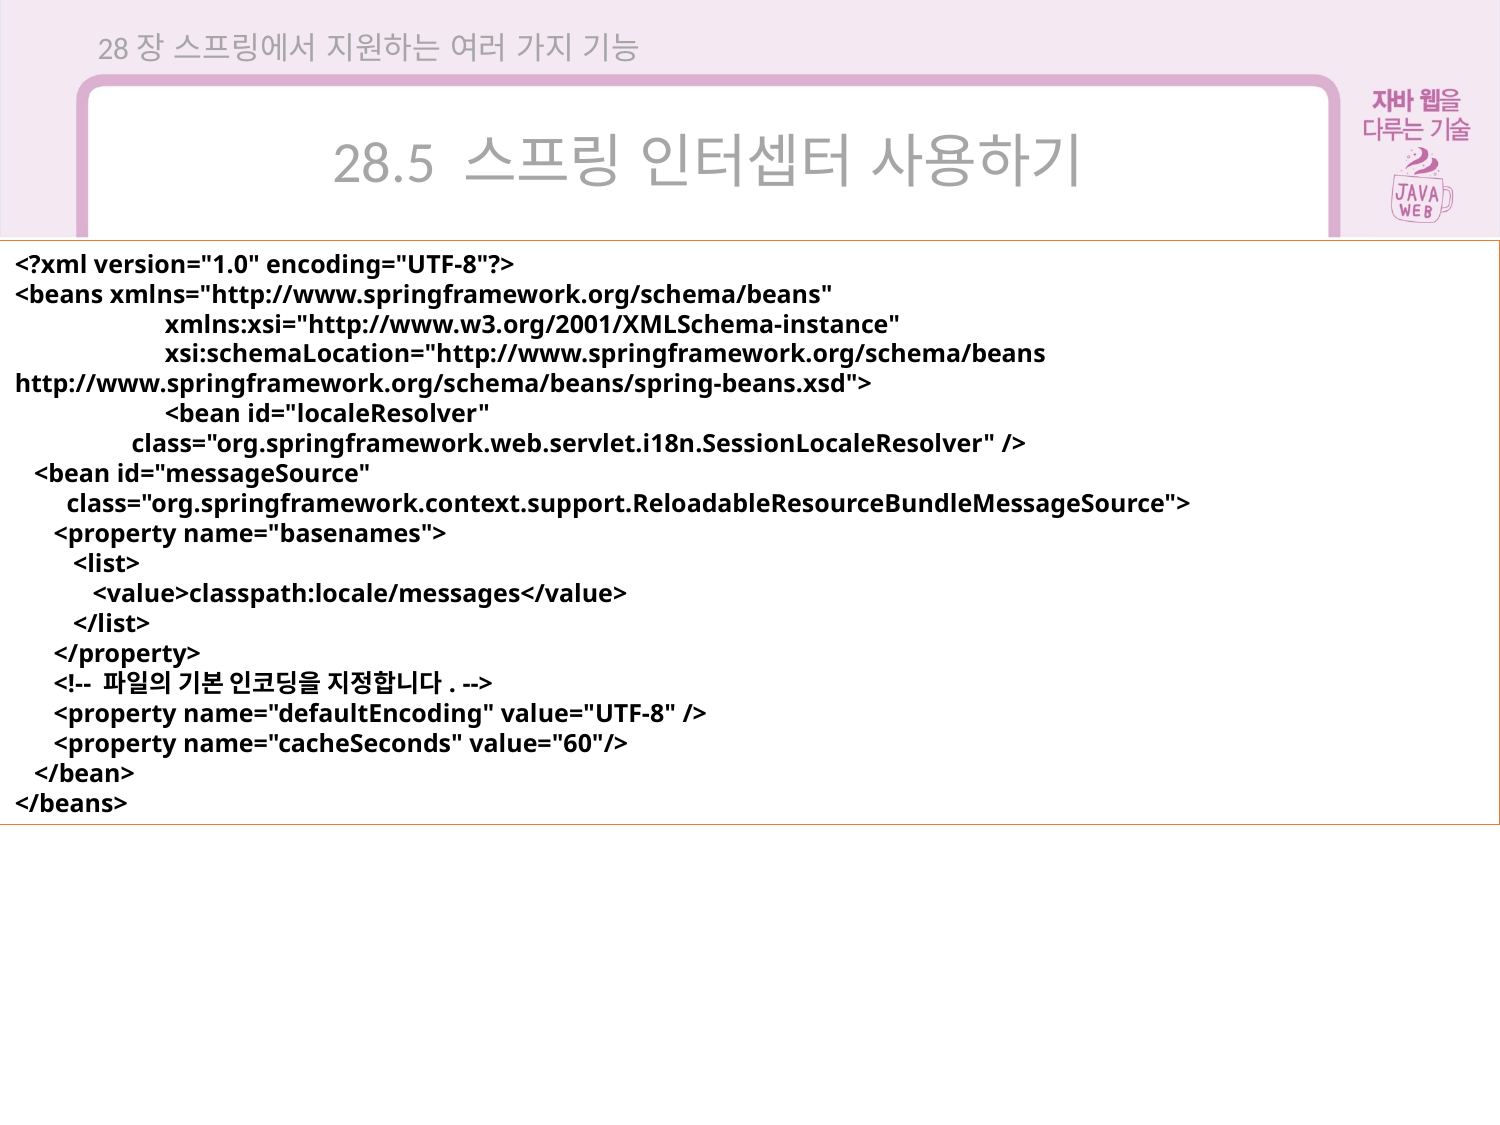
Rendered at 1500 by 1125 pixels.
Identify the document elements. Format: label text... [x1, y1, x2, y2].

picture [0, 825, 1500, 1125]
text_box 28.5 스프링 인터셉터 사용하기 [96, 117, 1321, 202]
text_box 28장 스프링에서 지원하는 여러 가지 기능 [82, 0, 1133, 74]
picture [0, 0, 1500, 240]
text_box <?xml version="1.0" encoding="UTF-8"?> <beans xmlns="http://www.springframework.org/schema/beans" xmlns:xsi="http://www.w3.org/2001/XMLSchema-instance" xsi:schemaLocation="http://www.springframework.org/schema/beans http://www.springframework.org/schema/beans/spring-beans.xsd"> <bean id="localeResolver" class="org.springframework.web.servlet.i18n.SessionLocaleResolver" /> <bean id="messageSource" class="org.springframework.context.support.ReloadableResourceBundleMessageSource"> <property name="basenames"> <list> <value>classpath:locale/messages</value> </list> </property> <!-- 파일의 기본 인코딩을 지정합니다. --> <property name="defaultEncoding" value="UTF-8" /> <property name="cacheSeconds" value="60"/> </bean> </beans> [0, 240, 1500, 825]
